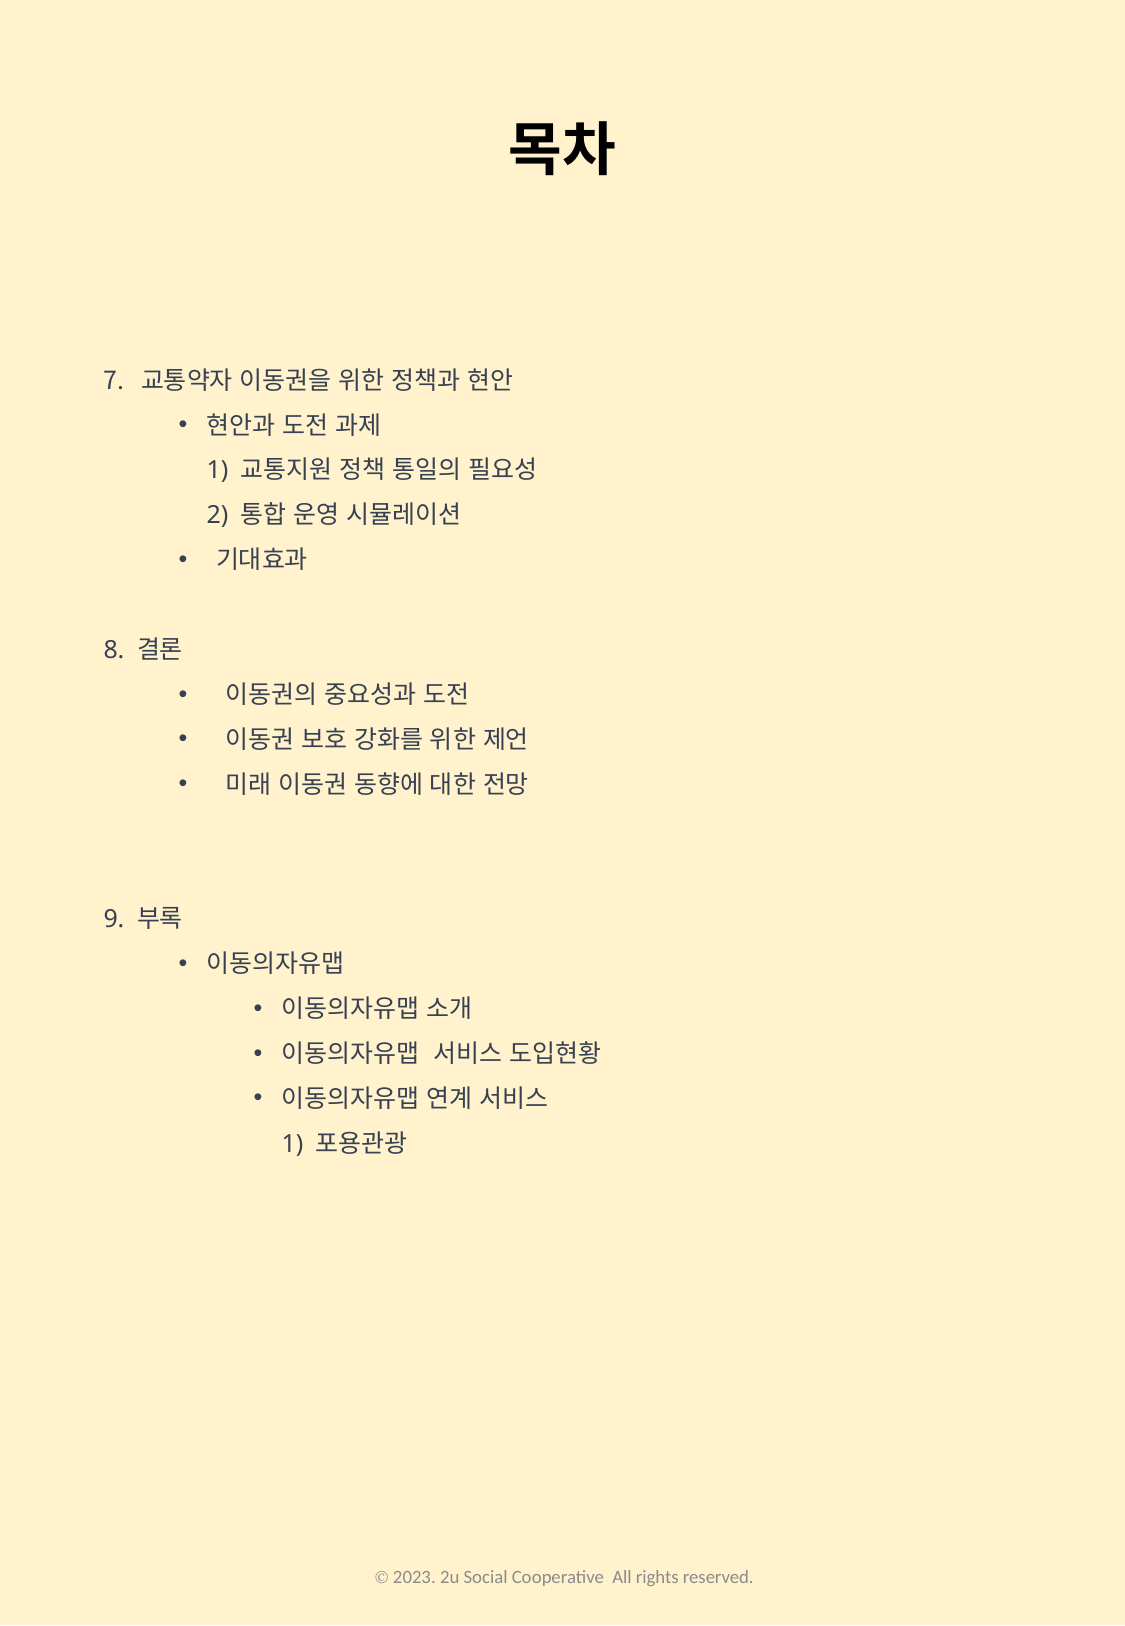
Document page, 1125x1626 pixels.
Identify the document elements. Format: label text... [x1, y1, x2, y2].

footer Ⓒ 2023. 2u Social Cooperative All rights reserved. [353, 1550, 775, 1603]
text_box 목차 [484, 87, 641, 208]
text_box 교통약자 이동권을 위한 정책과 현안 현안과 도전 과제 1) 교통지원 정책 통일의 필요성 2) 통합 운영 시뮬레이션 기대효과 8. 결론 이동권의 중요성과 도전 이동권 보호 강화를 위한 제언 미래 이동권 동향에 대한 전망 9. 부록 이동의자유맵 이동의자유맵 소개 이동의자유맵 서비스 도입현황 이동의자유맵 연계 서비스 1) 포용관광 [88, 341, 1040, 1255]
